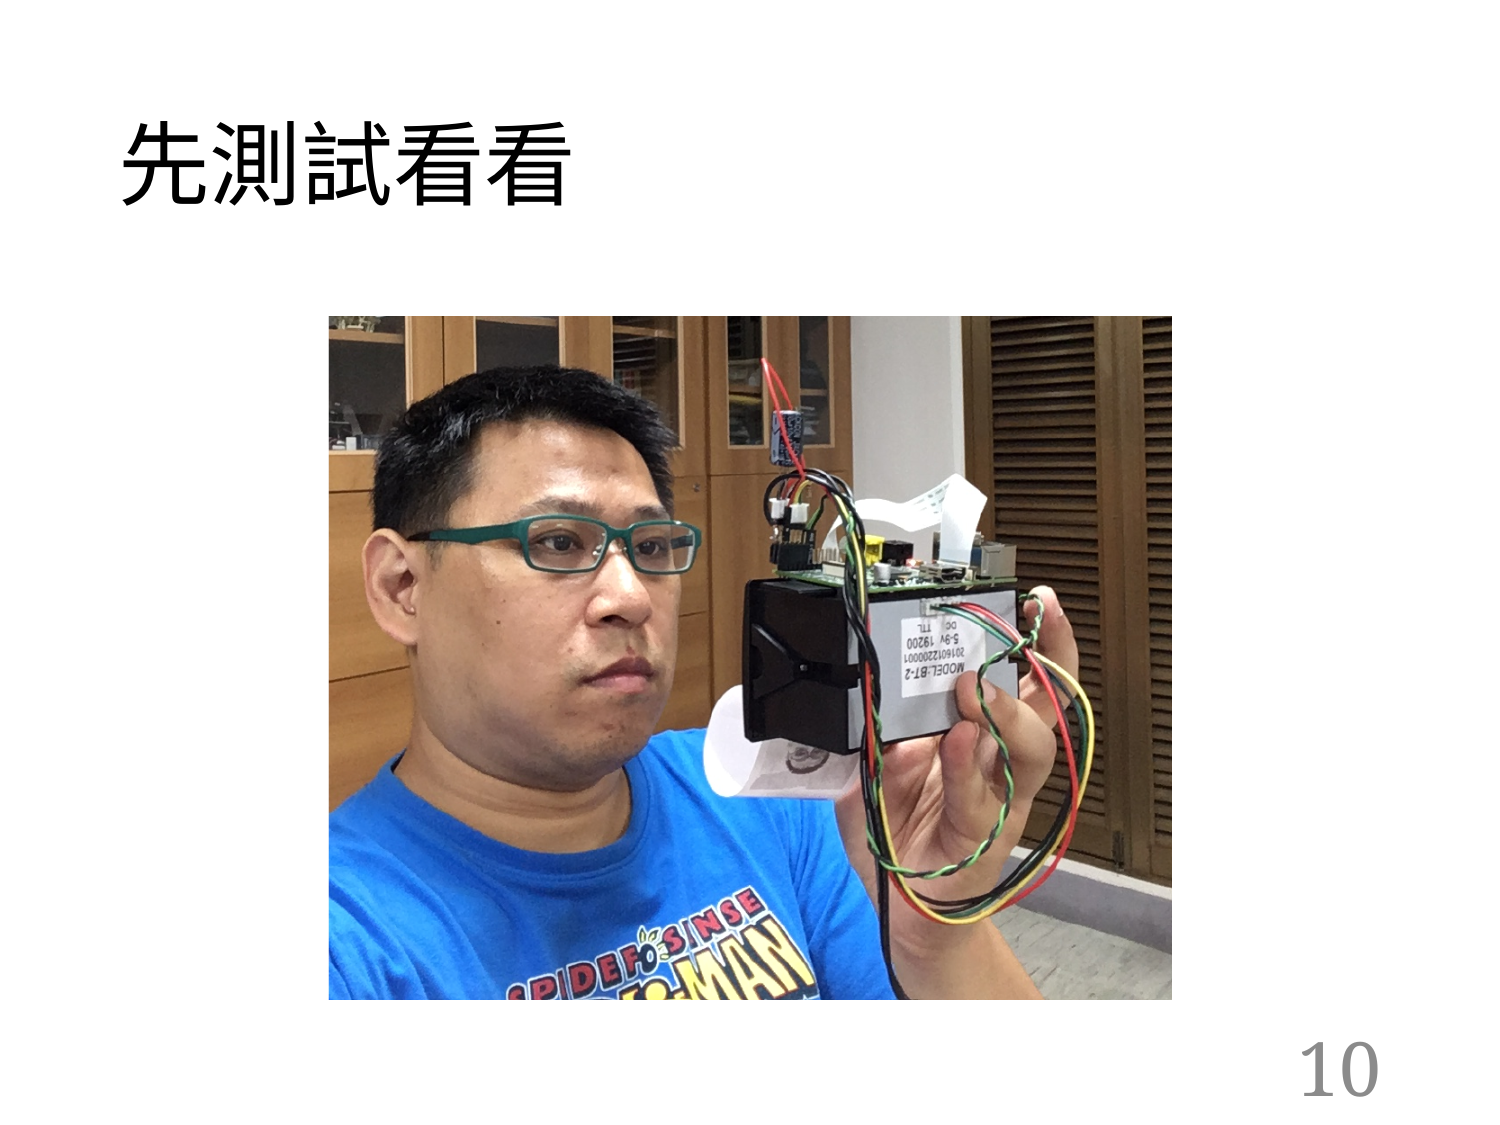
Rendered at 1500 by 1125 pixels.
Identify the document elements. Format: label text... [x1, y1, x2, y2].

title 先測試看看 [103, 59, 1397, 278]
picture [329, 236, 1172, 1081]
slide_number 10 [1059, 1042, 1397, 1103]
